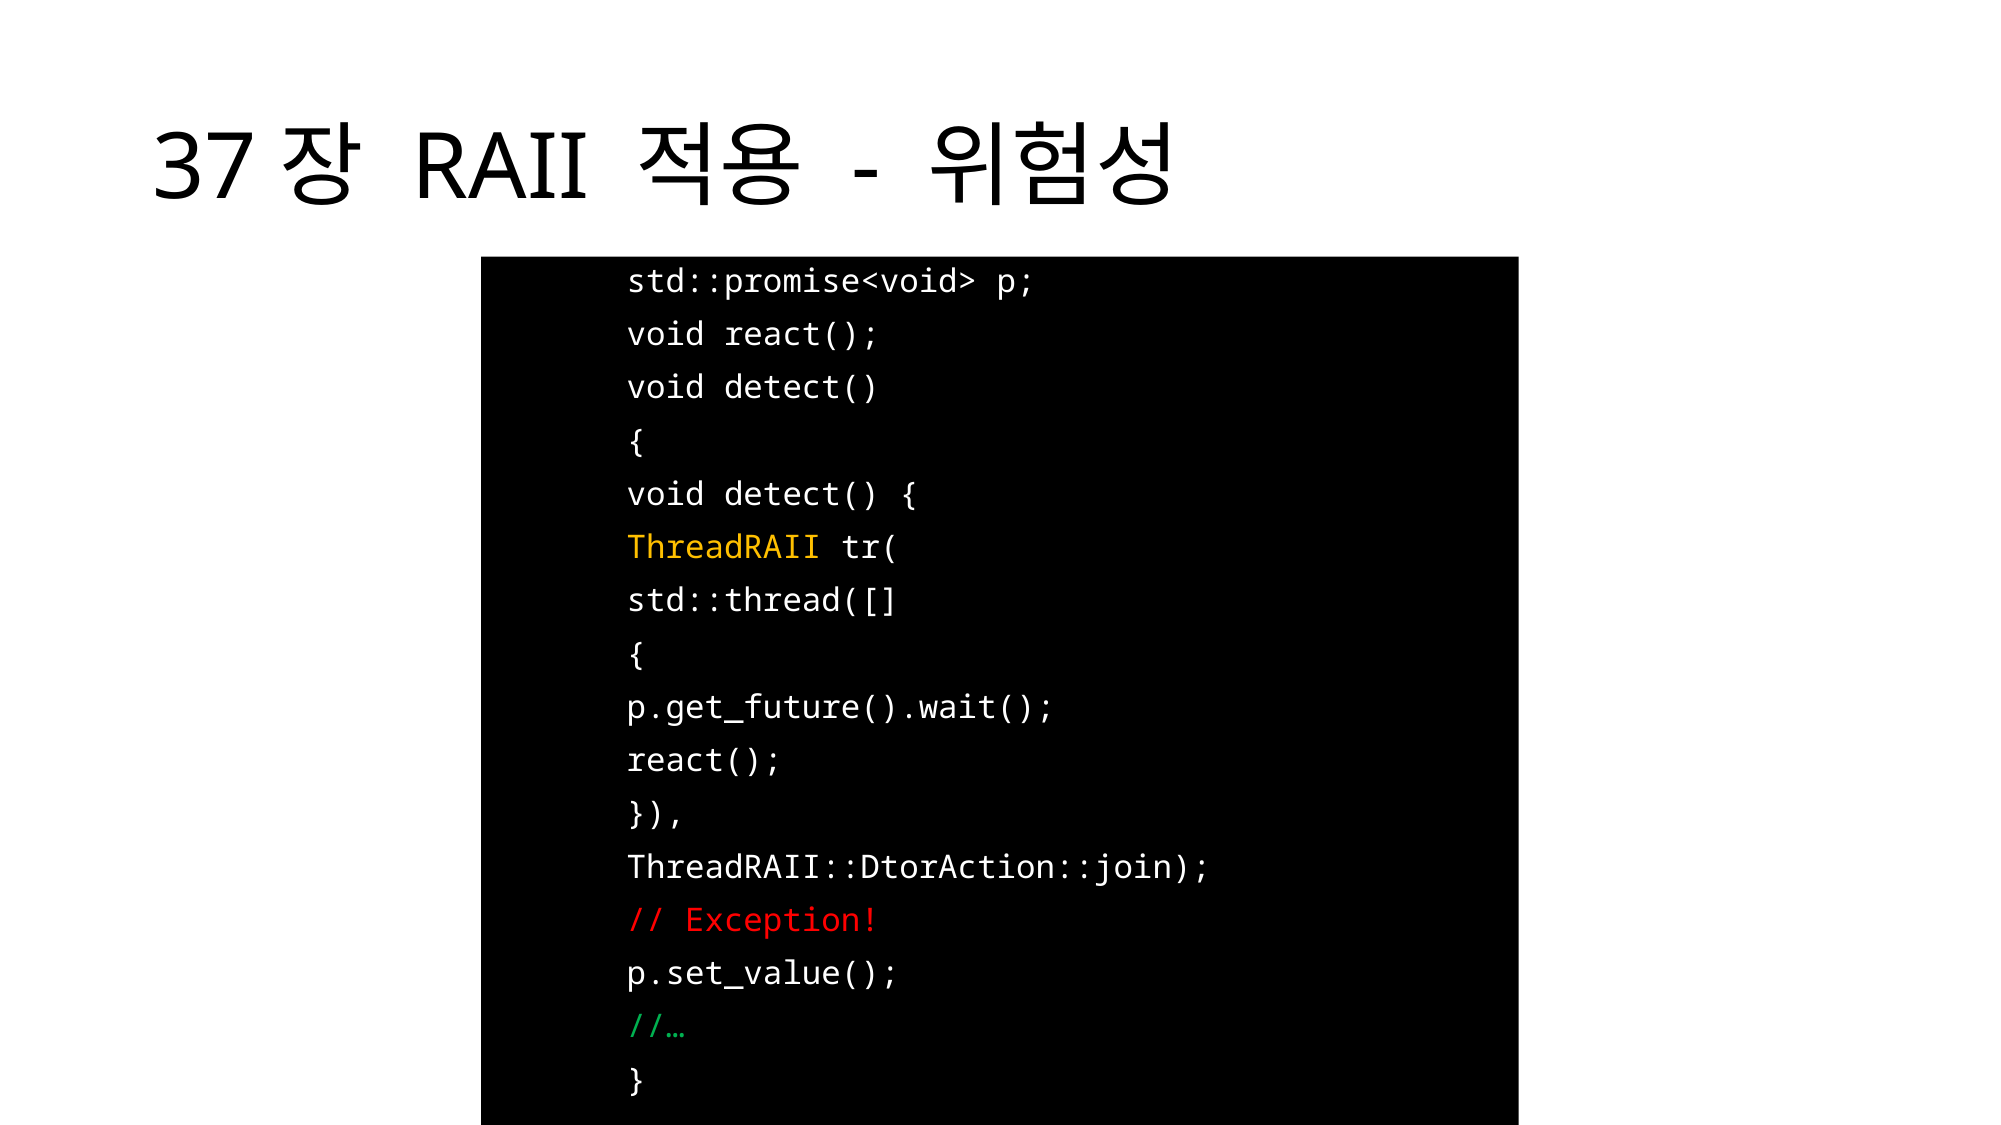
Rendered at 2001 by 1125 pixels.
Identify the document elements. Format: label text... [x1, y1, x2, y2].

title 37장 RAII 적용 - 위험성 [137, 59, 1863, 278]
text_box std::promise<void> p; void react(); void detect() { void detect() { ThreadRAII tr( std::thread([] { p.get_future().wait(); react(); }), ThreadRAII::DtorAction::join); // Exception! p.set_value(); //… } [481, 256, 1519, 1125]
